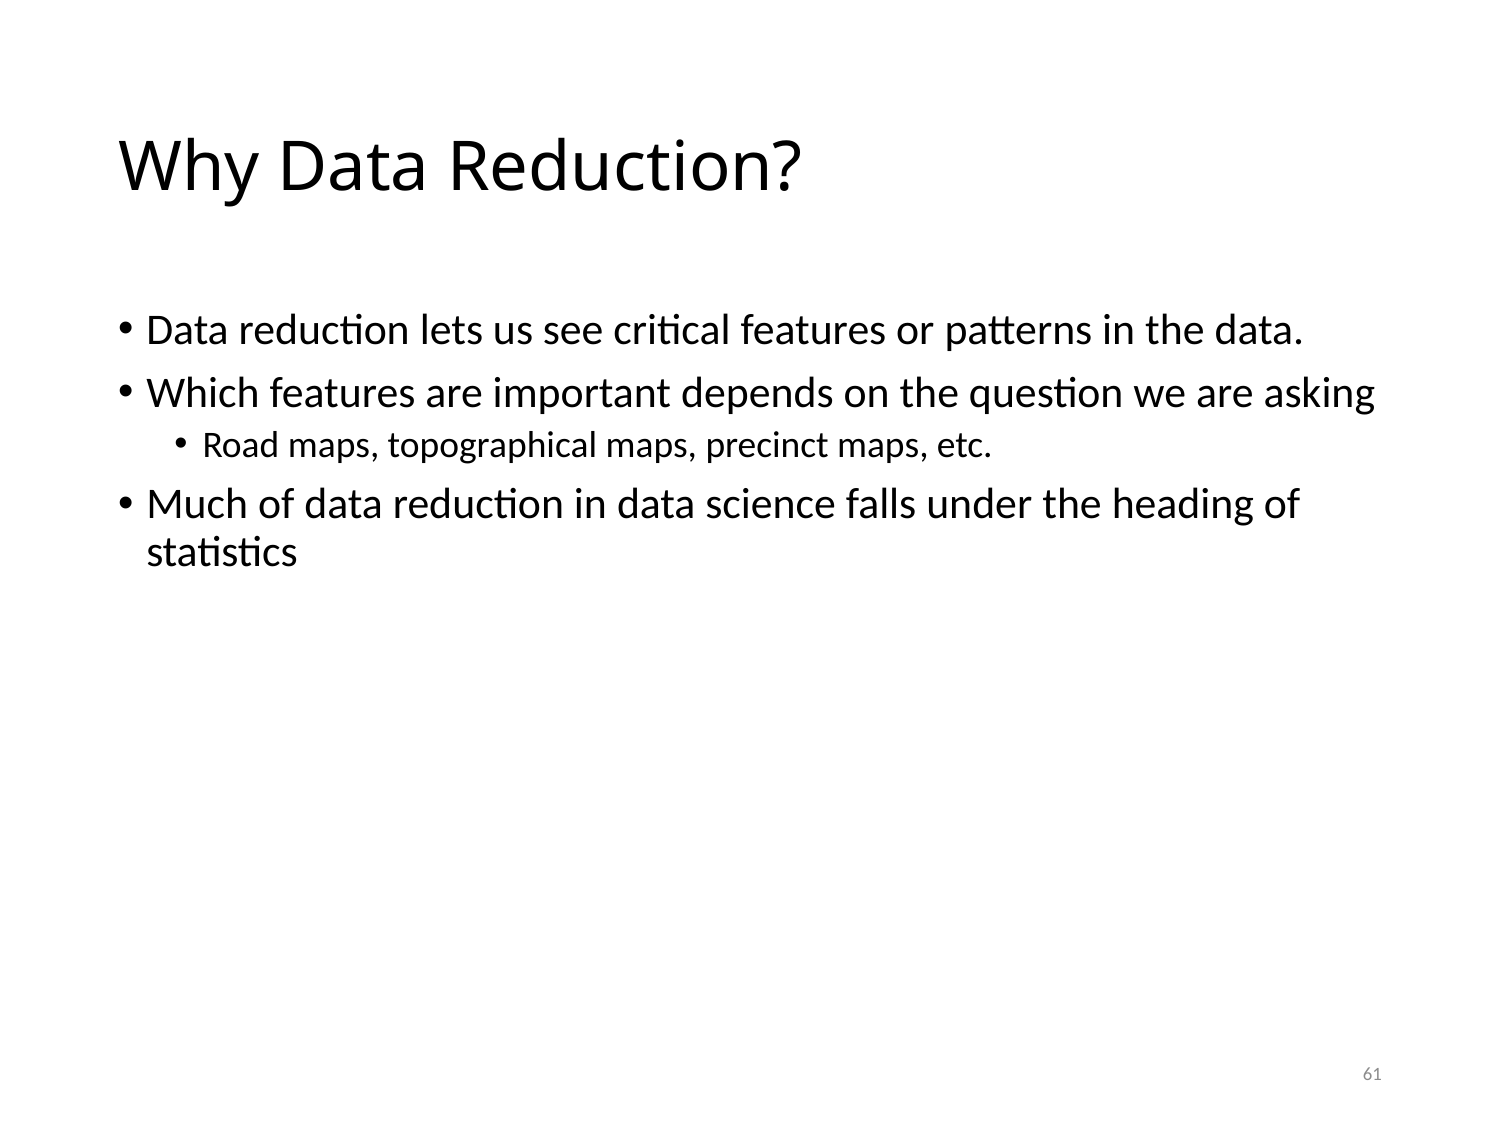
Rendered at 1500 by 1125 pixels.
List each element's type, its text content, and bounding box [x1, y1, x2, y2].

slide_number 61 [1059, 1042, 1397, 1103]
title Why Data Reduction? [103, 59, 1397, 278]
list Data reduction lets us see critical features or patterns in the data. Which features are important depends on the question we are asking Road maps, topographical maps, precinct maps, etc. Much of data reduction in data science falls under the heading of statistics [103, 299, 1397, 1014]
